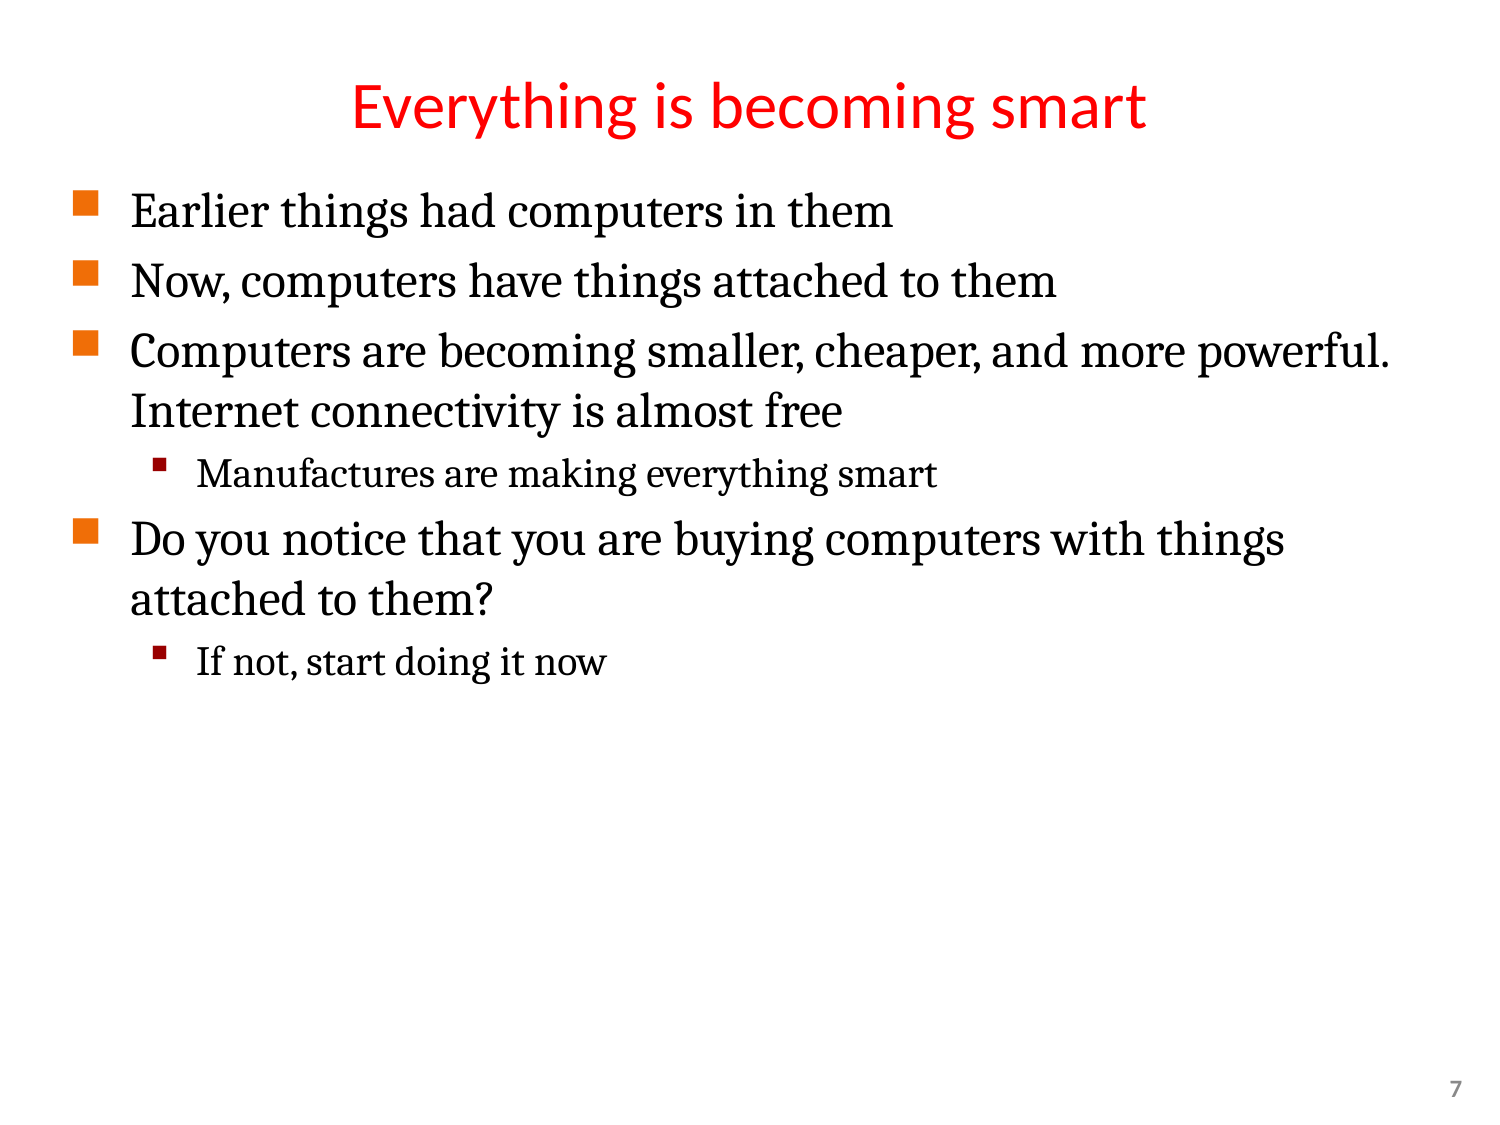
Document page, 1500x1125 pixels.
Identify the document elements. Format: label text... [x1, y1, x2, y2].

list Earlier things had computers in them Now, computers have things attached to them Computers are becoming smaller, cheaper, and more powerful. Internet connectivity is almost free Manufactures are making everything smart Do you notice that you are buying computers with things attached to them? If not, start doing it now [59, 169, 1435, 1044]
title Everything is becoming smart [59, 31, 1441, 149]
